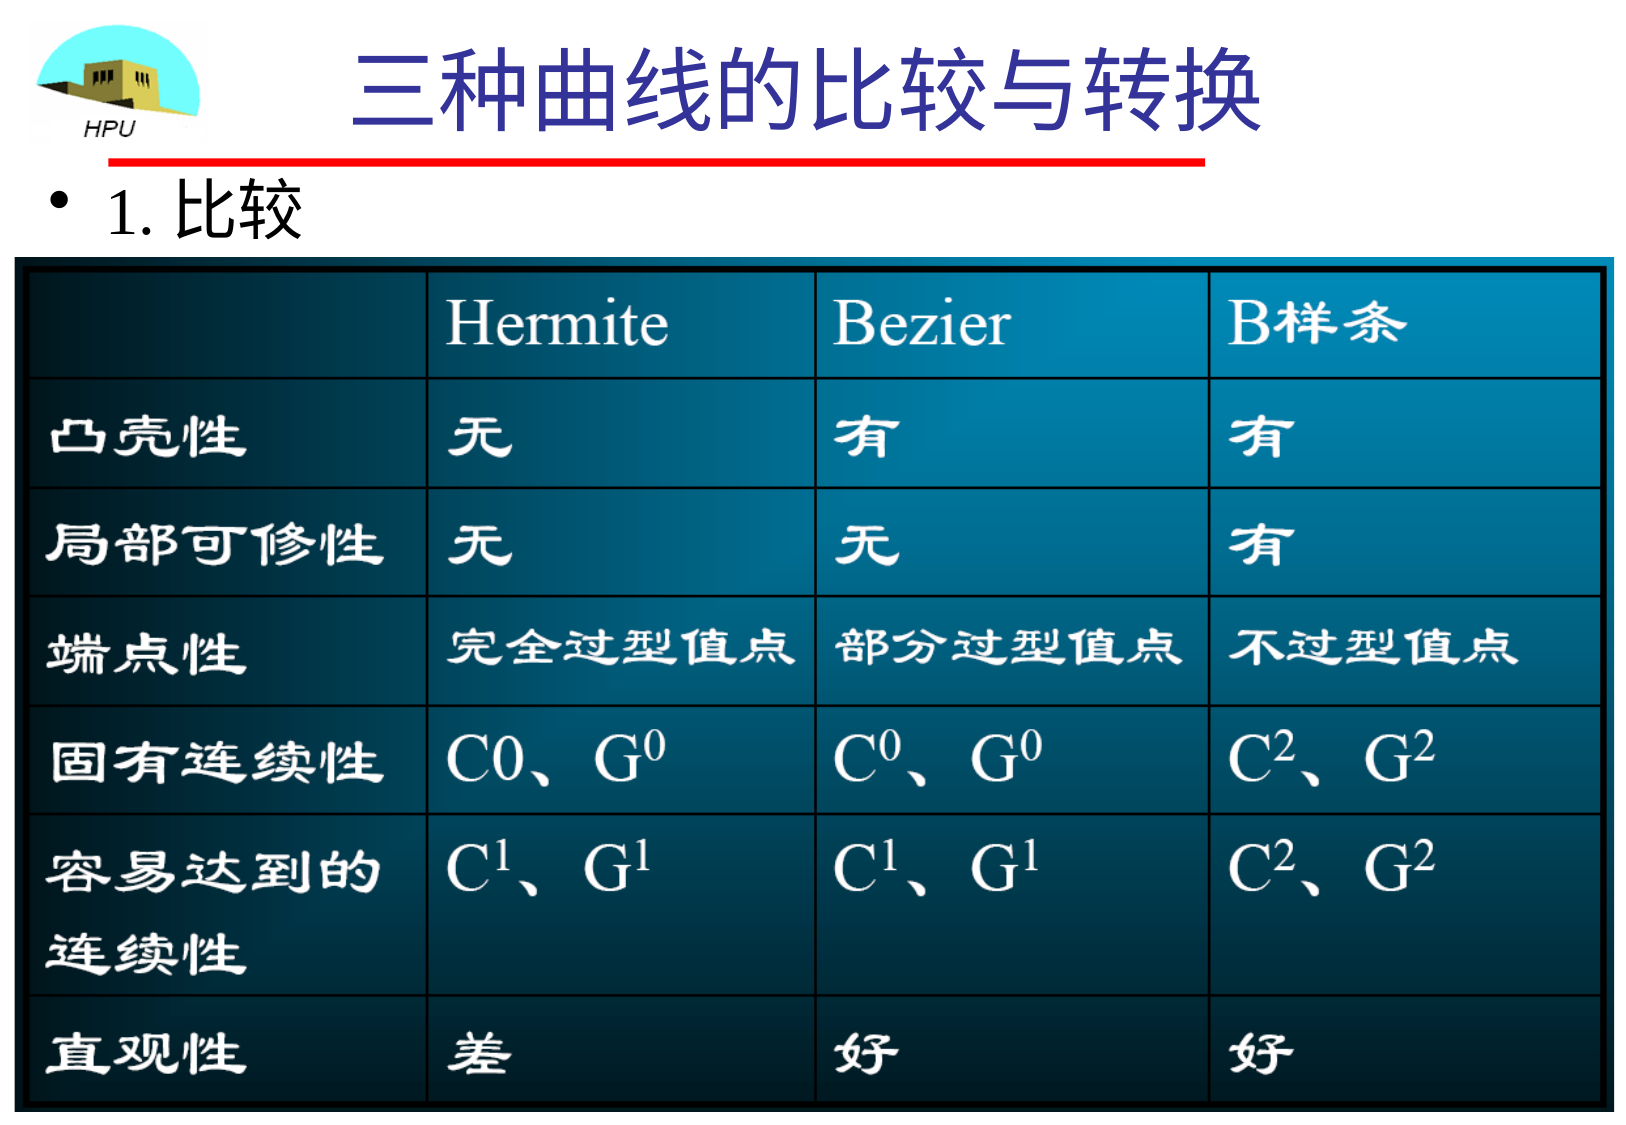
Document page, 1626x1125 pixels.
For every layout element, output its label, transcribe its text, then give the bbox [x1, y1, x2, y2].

title 三种曲线的比较与转换 [27, 12, 1585, 163]
picture [14, 257, 1615, 1112]
list 1.比较 [33, 159, 1592, 256]
